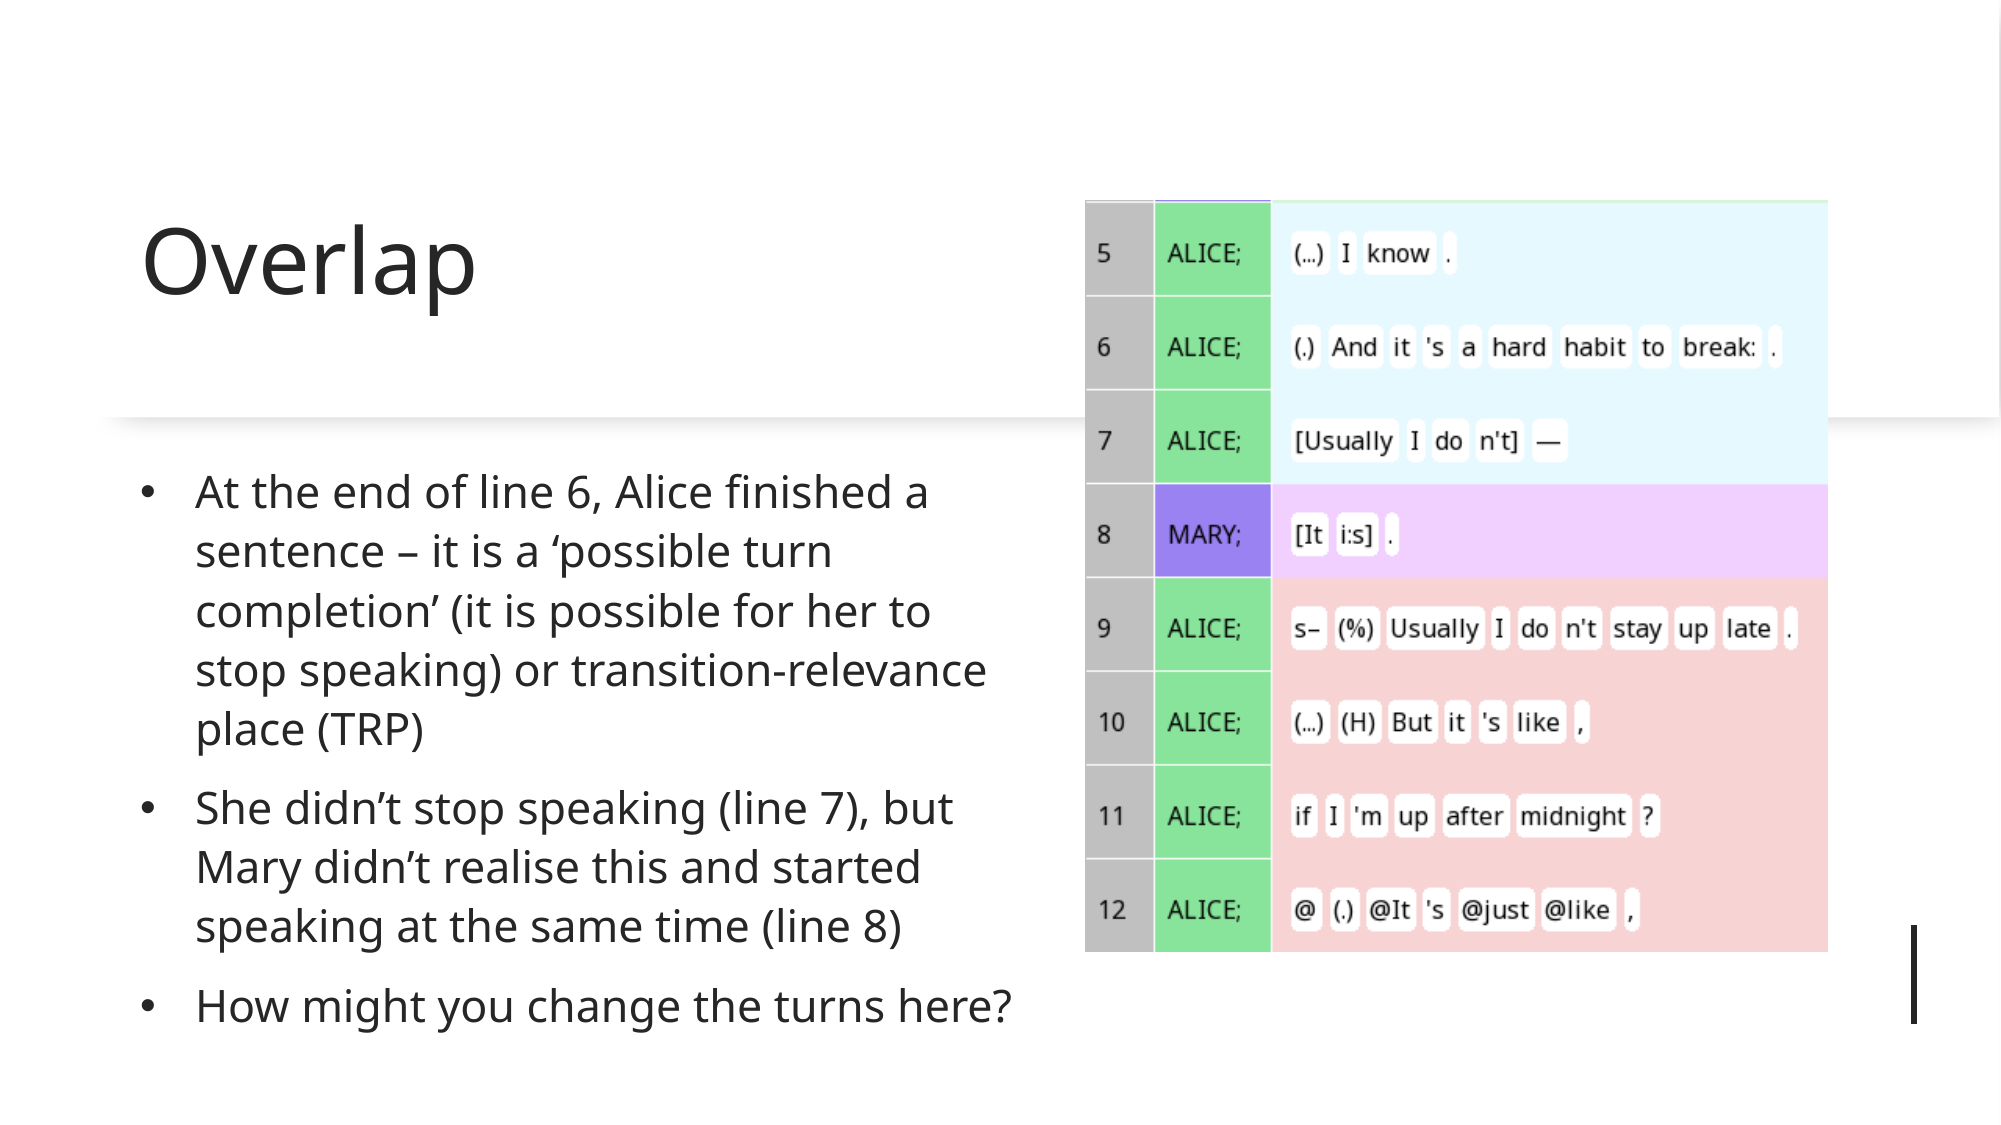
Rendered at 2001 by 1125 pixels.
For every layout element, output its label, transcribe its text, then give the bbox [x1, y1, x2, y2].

picture [1085, 199, 1828, 952]
list At the end of line 6, Alice finished a sentence – it is a ‘possible turn completion’ (it is possible for her to stop speaking) or transition-relevance place (TRP) She didn’t stop speaking (line 7), but Mary didn’t realise this and started speaking at the same time (line 8) How might you change the turns here? [124, 451, 1034, 1057]
title Overlap [124, 140, 1828, 376]
